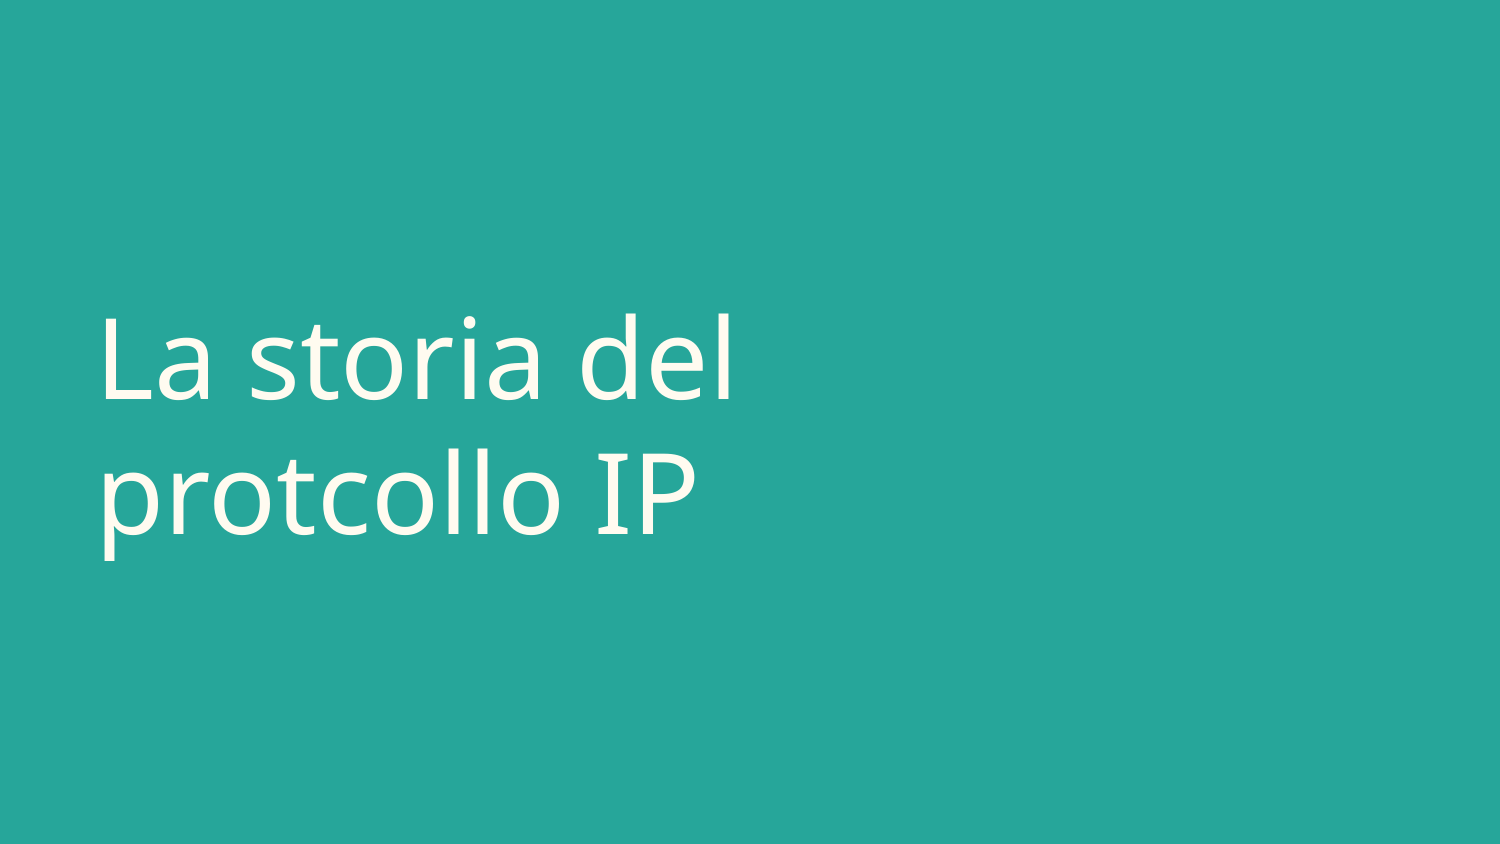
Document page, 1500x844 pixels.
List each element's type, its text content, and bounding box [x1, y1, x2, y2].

title La storia del protcollo IP [80, 86, 1070, 758]
